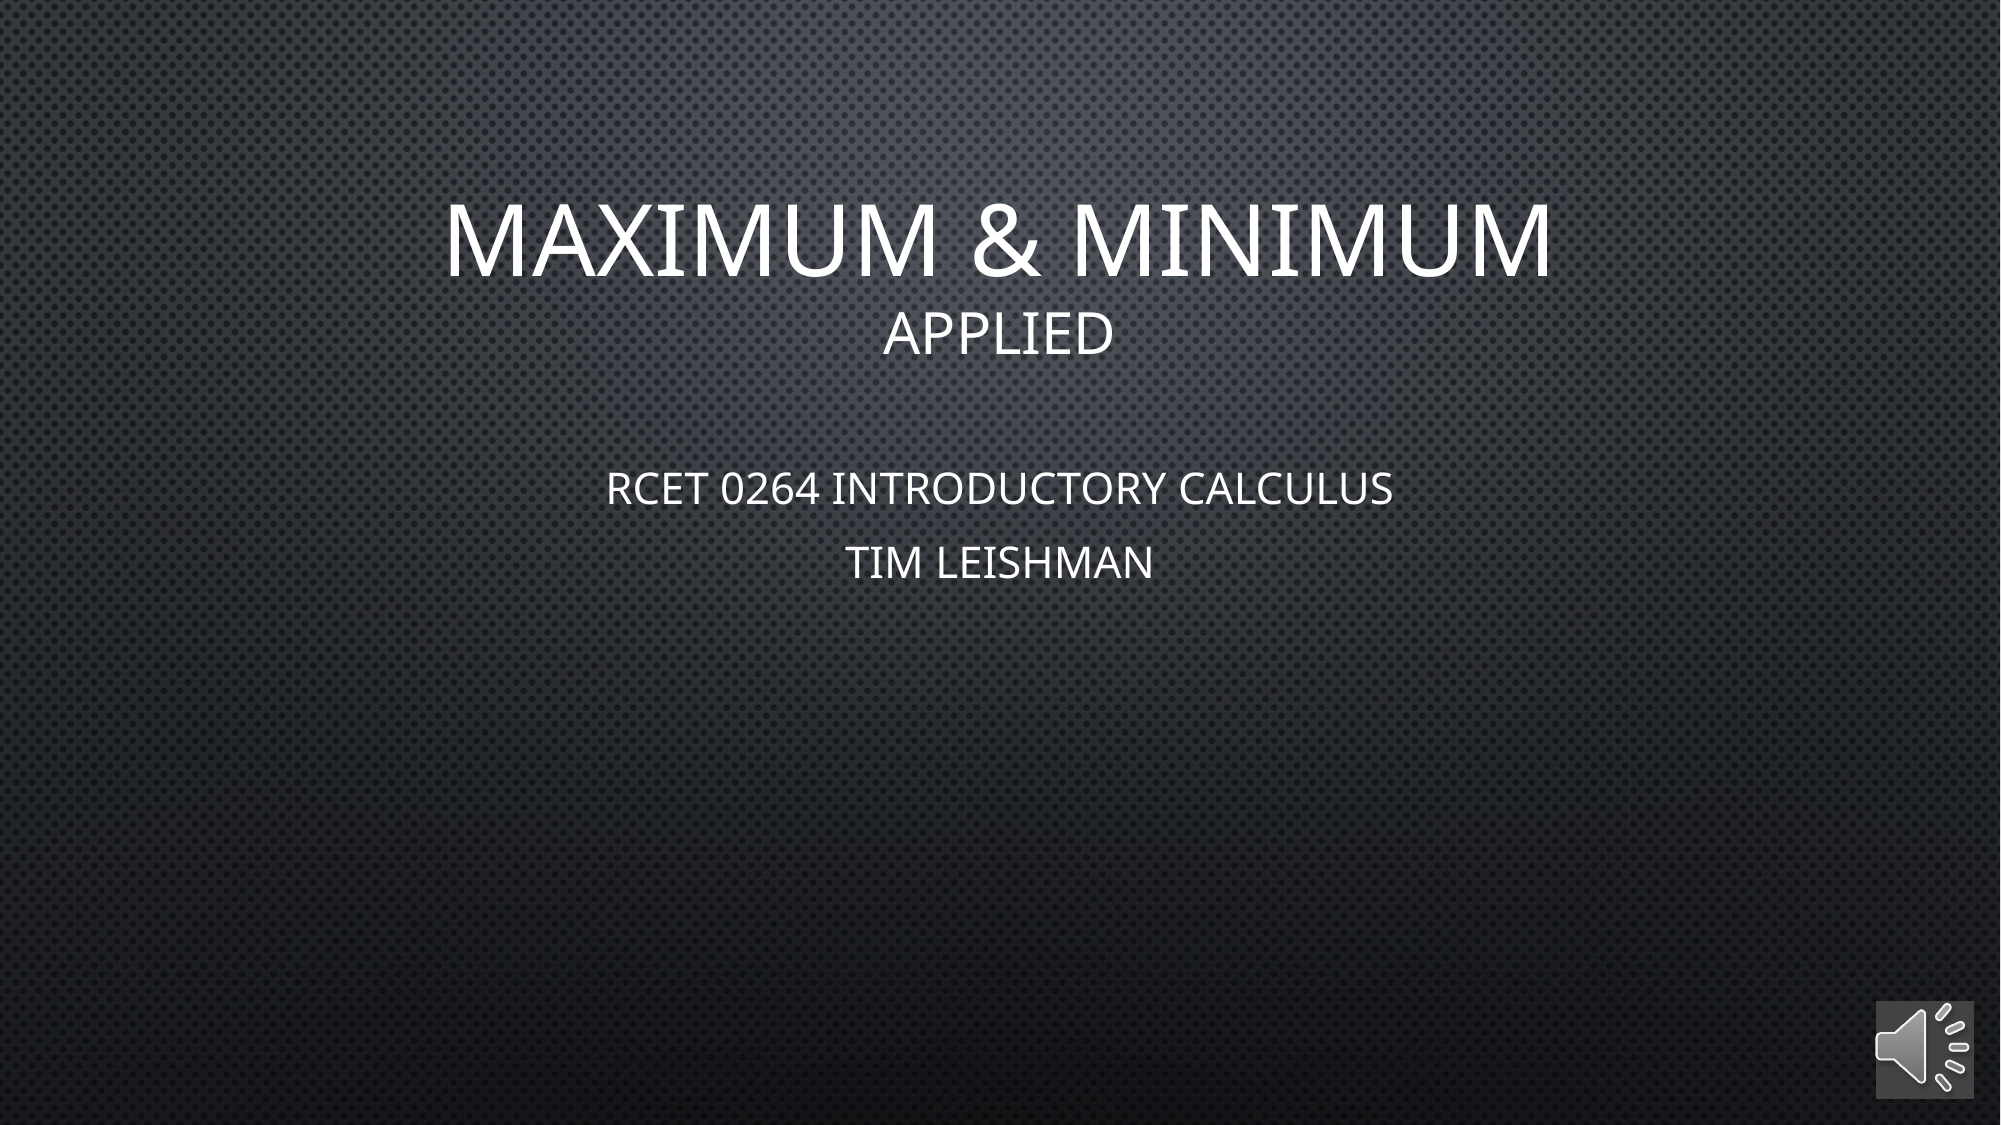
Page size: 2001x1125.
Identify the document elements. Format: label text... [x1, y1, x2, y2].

title Maximum & Minimum Applied [288, 111, 1712, 425]
picture [1874, 999, 1976, 1101]
subtitle RCET 0264 Introductory Calculus Tim Leishman [288, 453, 1712, 766]
